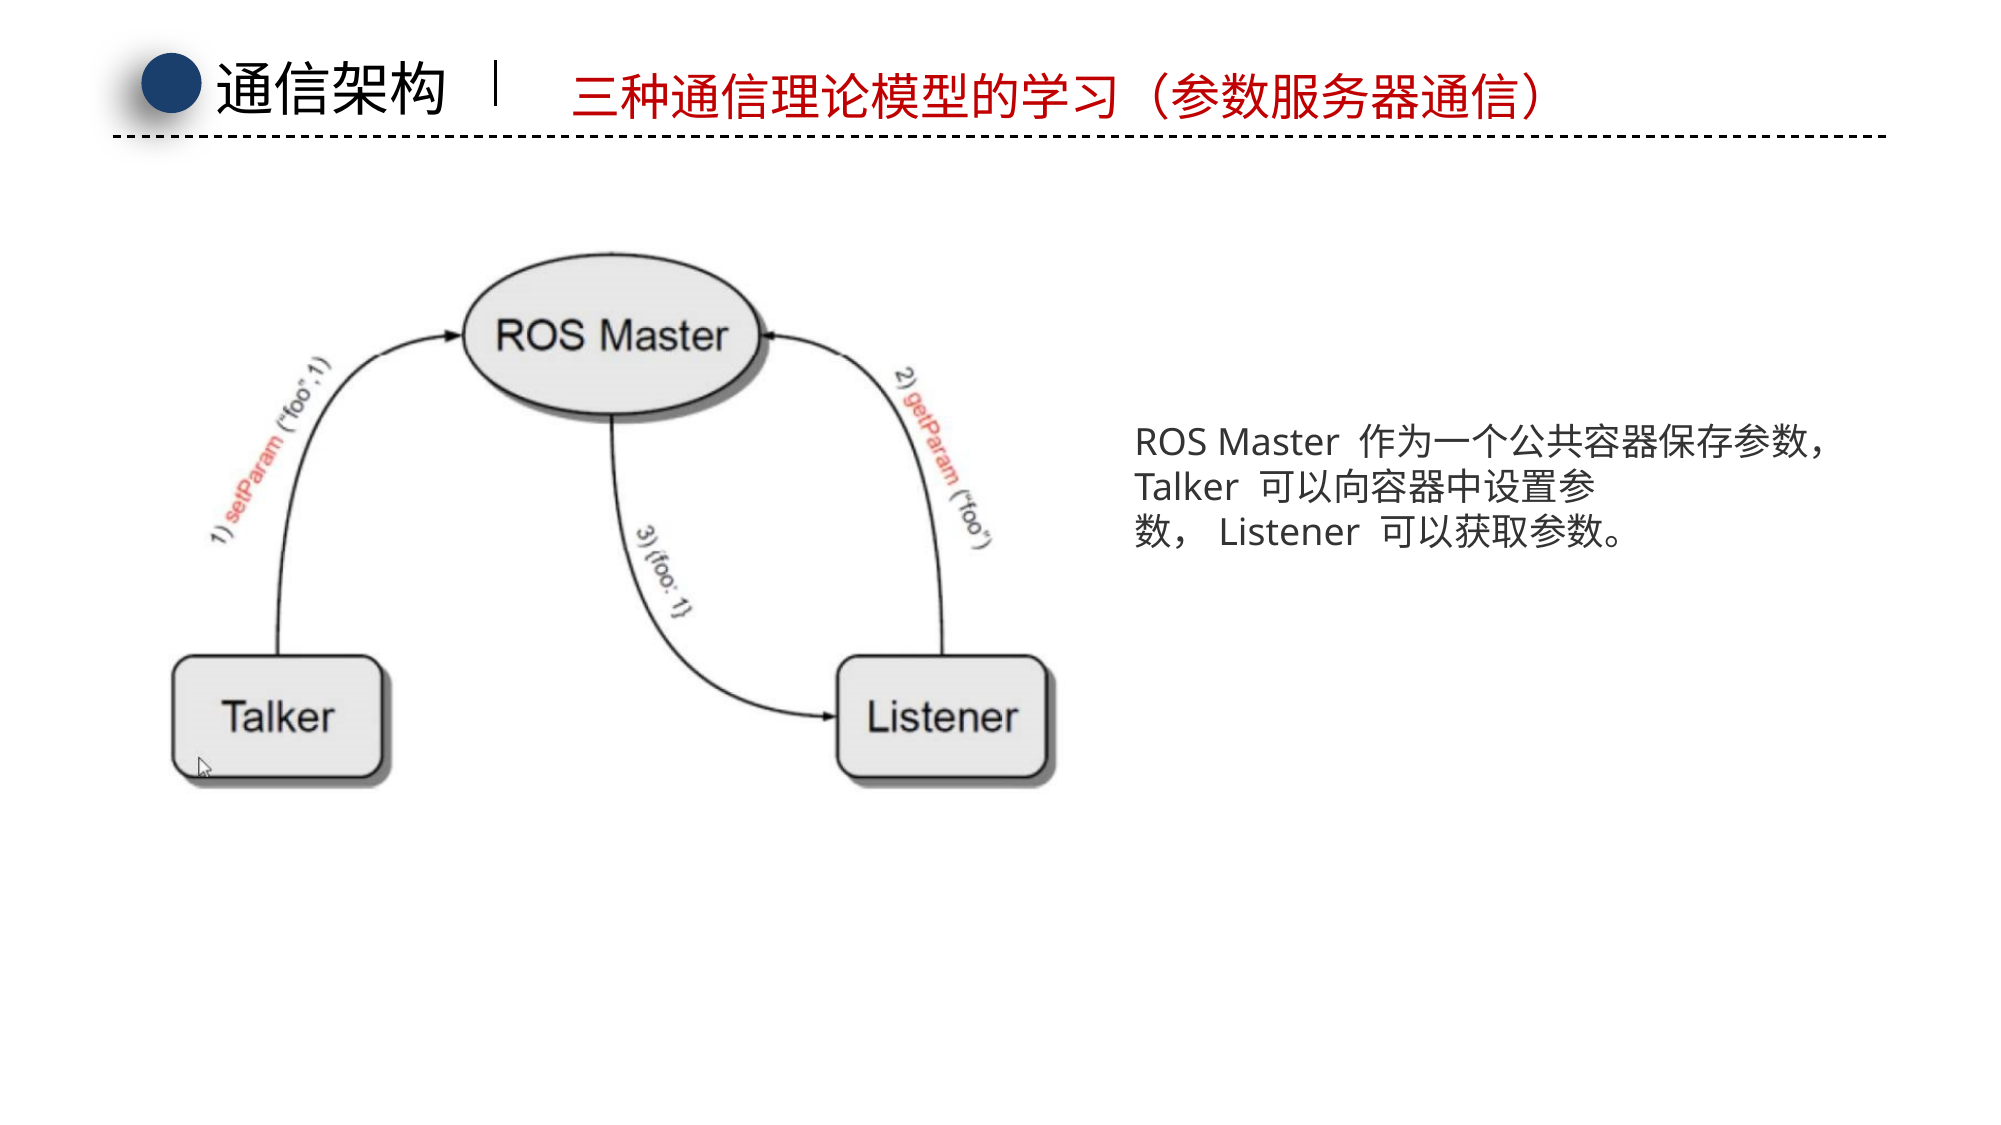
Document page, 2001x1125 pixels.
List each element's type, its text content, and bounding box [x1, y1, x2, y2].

text_box [140, 51, 200, 115]
picture [141, 238, 1088, 812]
text_box ROS Master 作为一个公共容器保存参数，Talker 可以向容器中设置参数，Listener 可以获取参数。 [1119, 410, 1827, 561]
text_box 通信架构 [200, 45, 464, 130]
text_box 三种通信理论模型的学习（参数服务器通信） [555, 58, 1586, 134]
